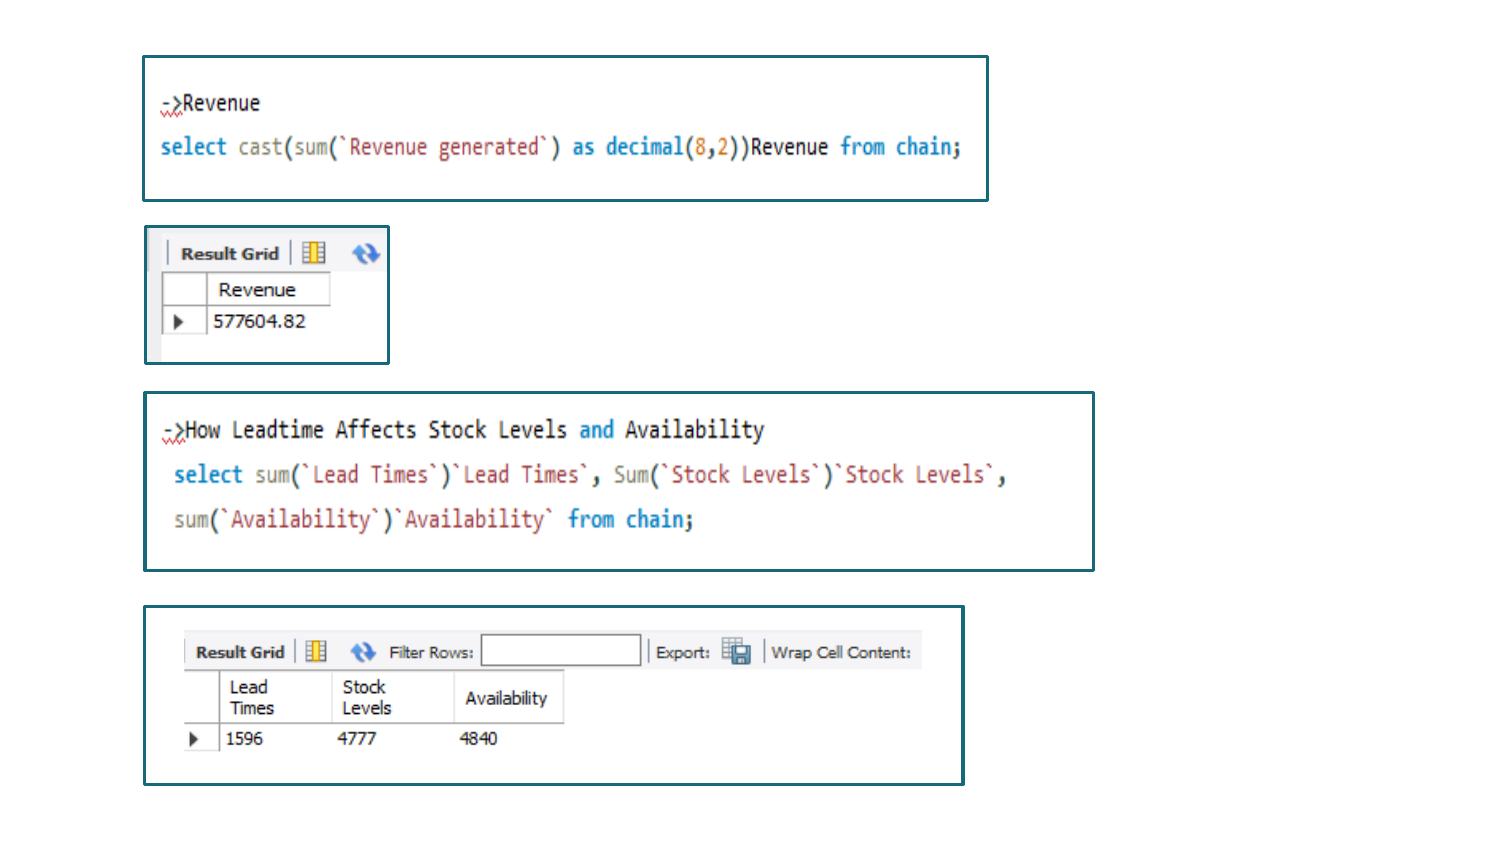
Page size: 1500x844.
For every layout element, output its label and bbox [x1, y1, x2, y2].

text_box [144, 392, 1095, 571]
text_box [137, 56, 1023, 202]
text_box [145, 226, 390, 364]
text_box [144, 605, 964, 785]
